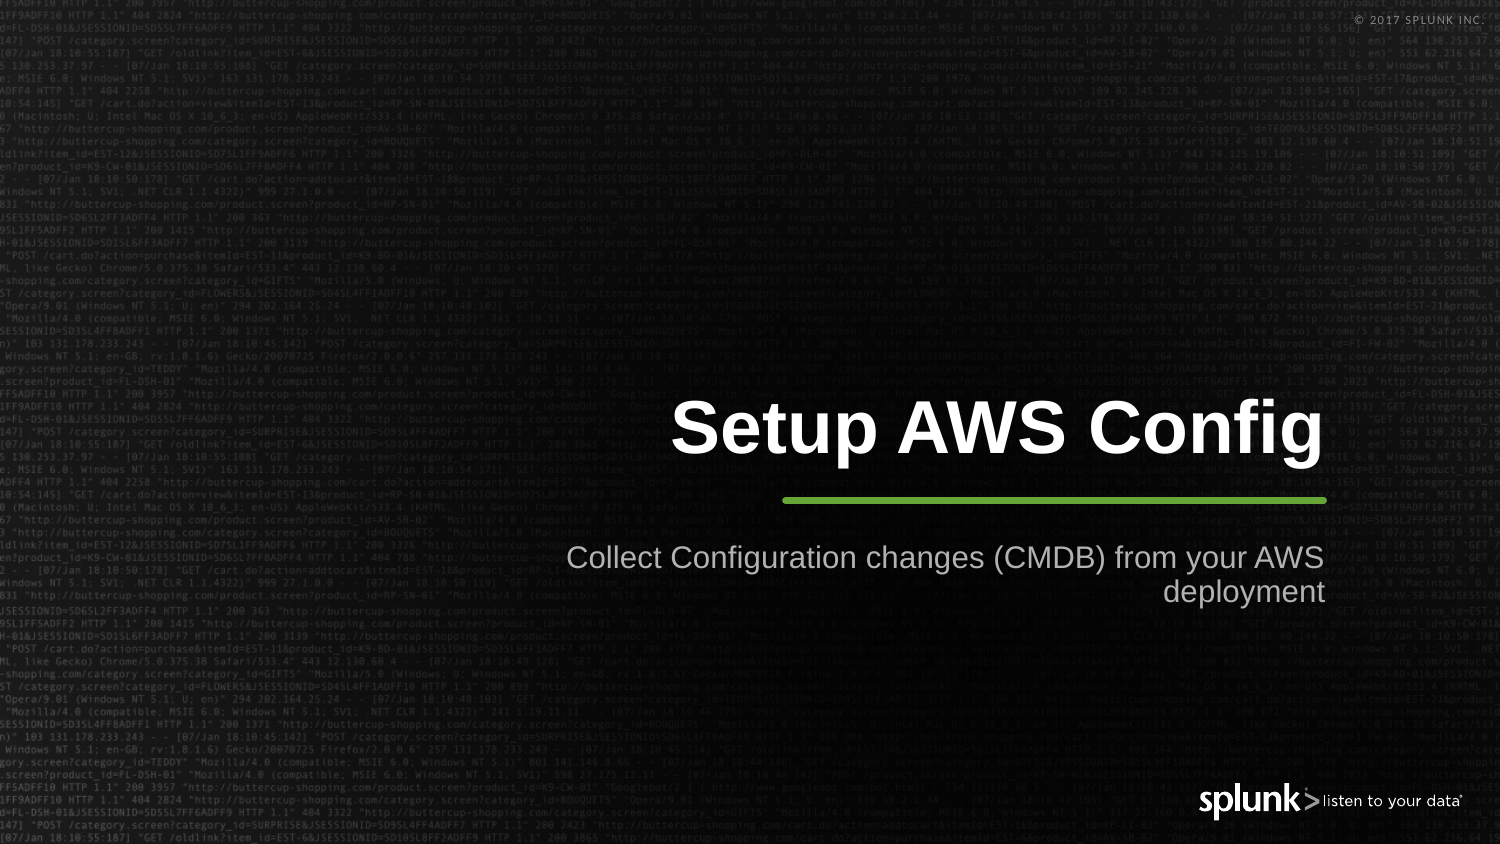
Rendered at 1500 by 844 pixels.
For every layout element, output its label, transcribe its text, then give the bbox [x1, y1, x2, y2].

picture [0, 0, 1500, 844]
title Setup AWS Config [525, 120, 1326, 469]
subtitle Collect Configuration changes (CMDB) from your AWS deployment [525, 510, 1326, 659]
